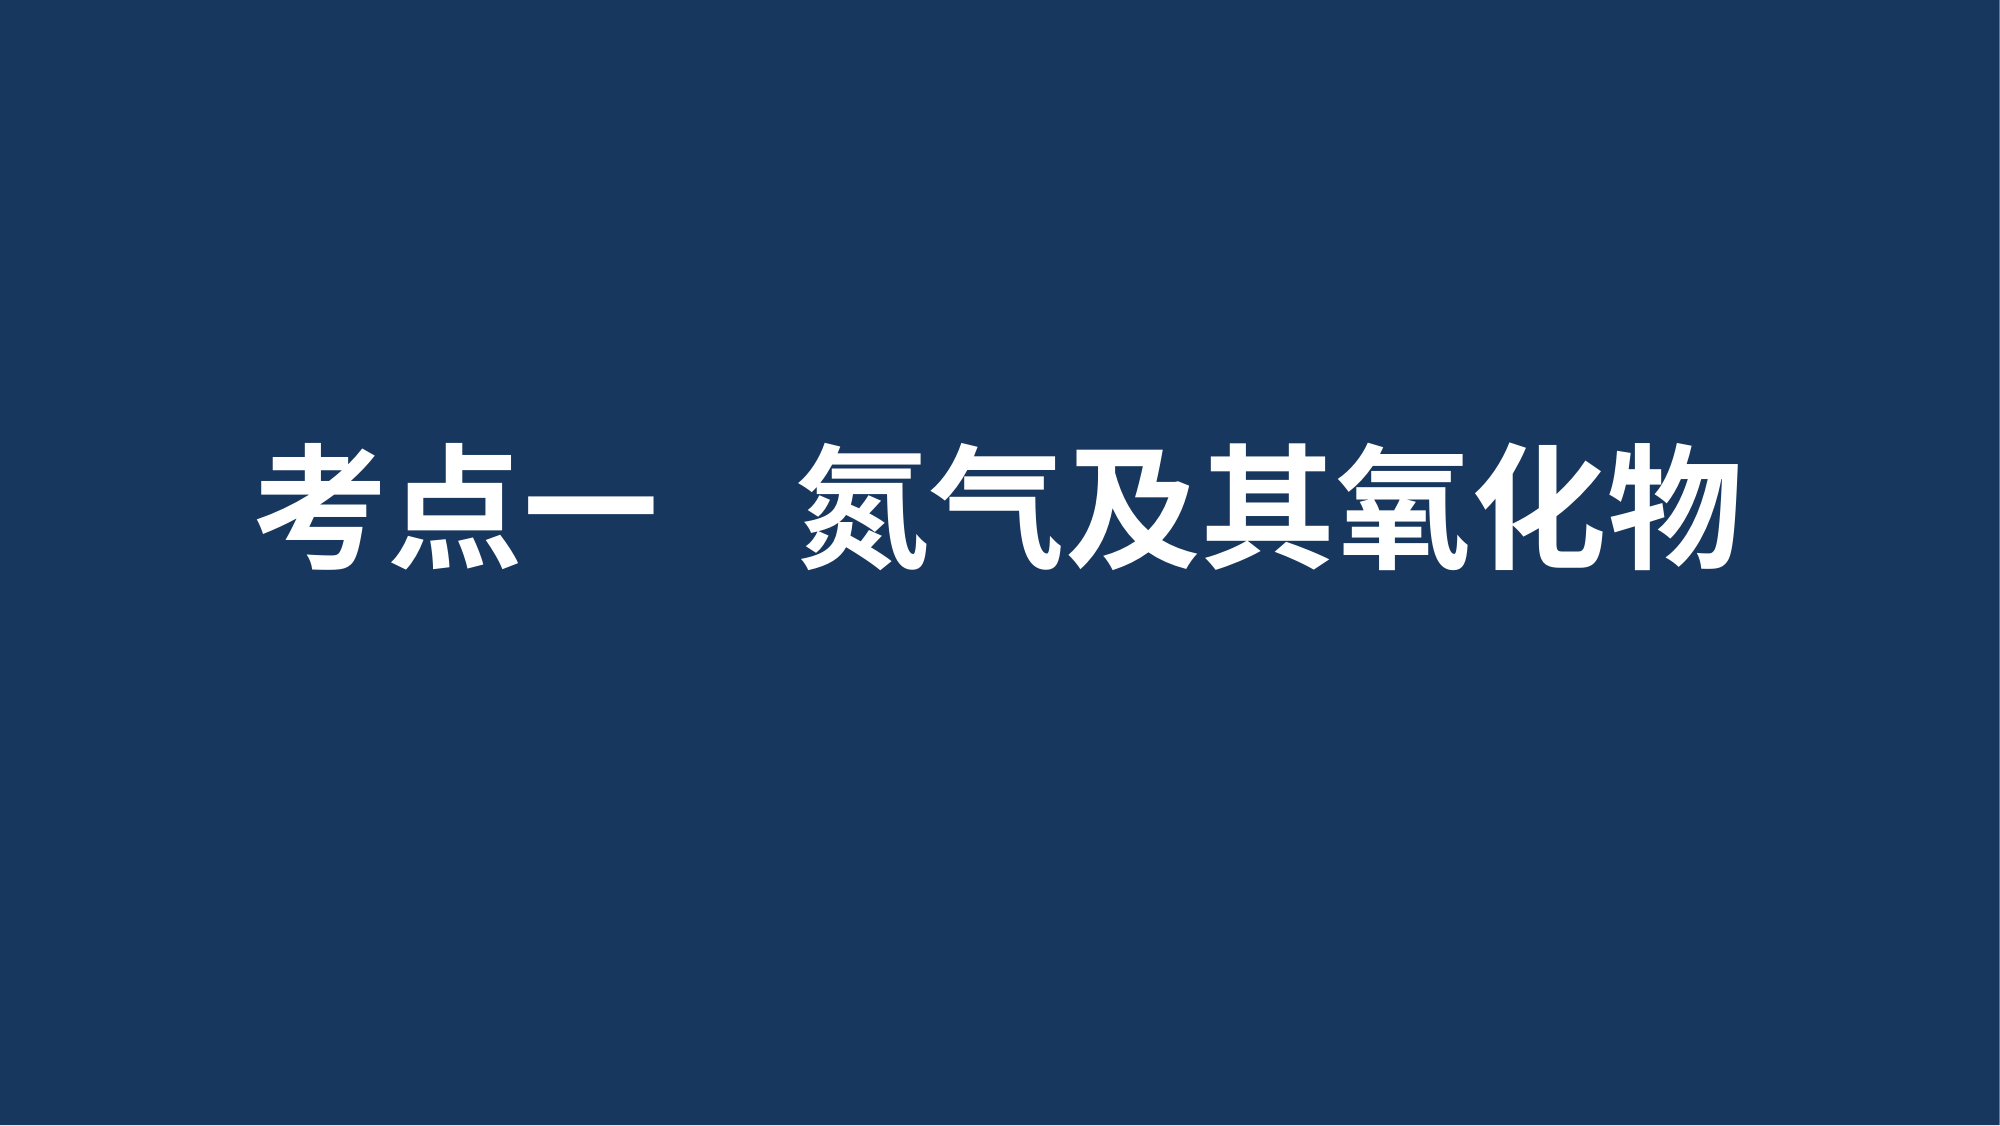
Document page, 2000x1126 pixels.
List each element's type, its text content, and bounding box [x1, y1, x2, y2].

text_box 考点一 氮气及其氧化物 [237, 383, 1758, 593]
